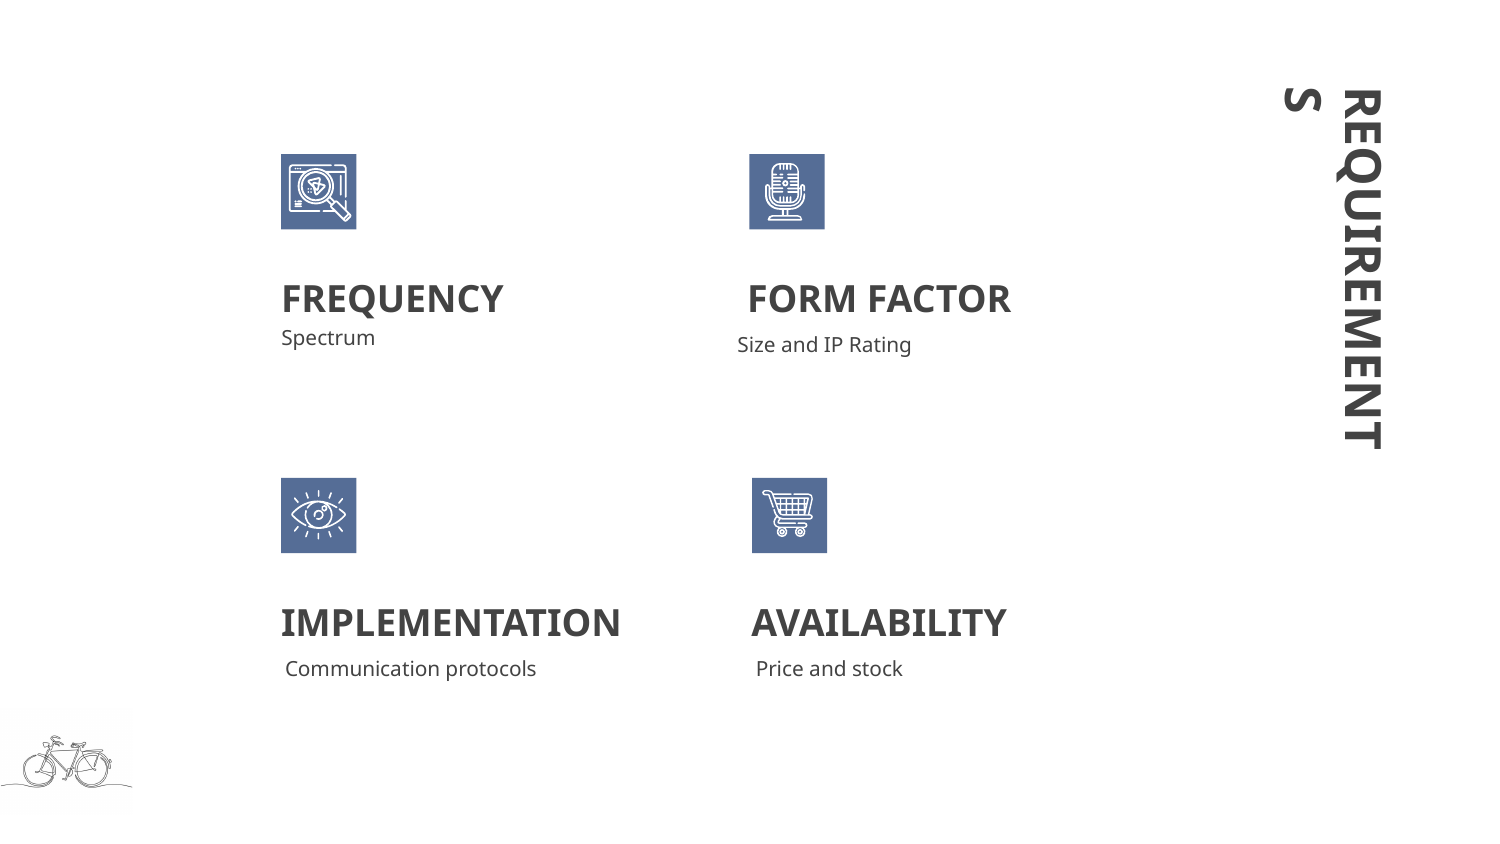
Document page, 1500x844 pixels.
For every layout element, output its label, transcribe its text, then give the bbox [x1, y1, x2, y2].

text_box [764, 162, 806, 221]
picture [0, 708, 133, 815]
text_box [281, 477, 357, 553]
subtitle Size and IP Rating [718, 316, 932, 499]
text_box [281, 154, 357, 230]
text_box [749, 154, 825, 230]
subtitle Price and stock [740, 640, 1063, 823]
title FORM FACTOR [725, 229, 1034, 336]
title IMPLEMENTATION [266, 553, 648, 659]
title AVAILABILITY [725, 553, 1034, 659]
subtitle Spectrum [266, 336, 523, 492]
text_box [290, 489, 347, 540]
title REQUIREMENTS [1295, 71, 1376, 490]
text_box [288, 164, 352, 223]
title FREQUENCY [266, 229, 575, 336]
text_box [761, 489, 814, 538]
subtitle Communication protocols [194, 640, 605, 815]
text_box [752, 477, 828, 553]
